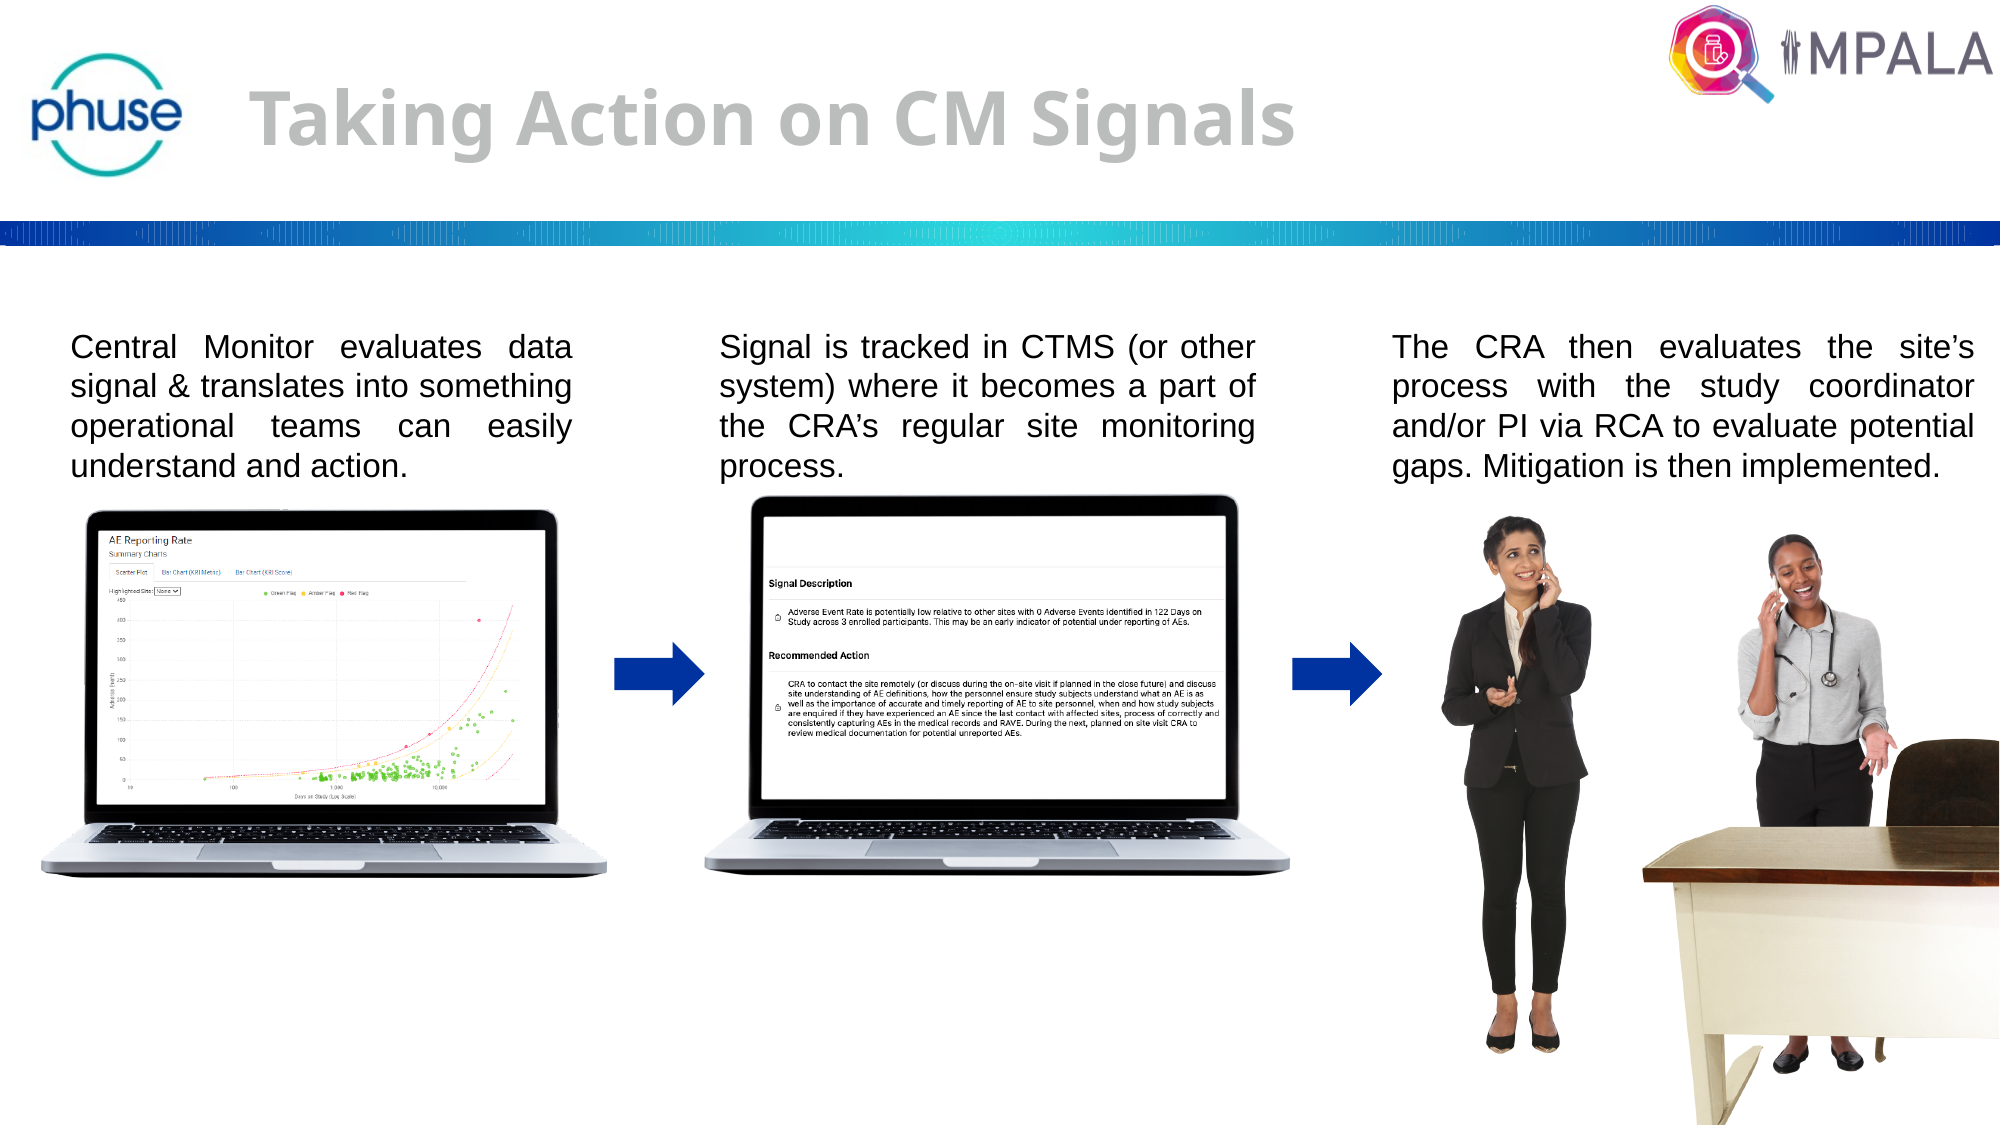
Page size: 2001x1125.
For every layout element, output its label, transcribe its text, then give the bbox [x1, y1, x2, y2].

text_box The CRA then evaluates the site’s process with the study coordinator and/or PI via RCA to evaluate potential gaps. Mitigation is then implemented. [1446, 317, 1991, 492]
picture [1635, 534, 2000, 1125]
title Taking Action on CM Signals [228, 21, 1964, 209]
picture [0, 8, 214, 221]
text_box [0, 317, 546, 982]
picture [1441, 514, 1592, 1055]
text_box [548, 317, 1445, 982]
picture [1658, 0, 2000, 114]
